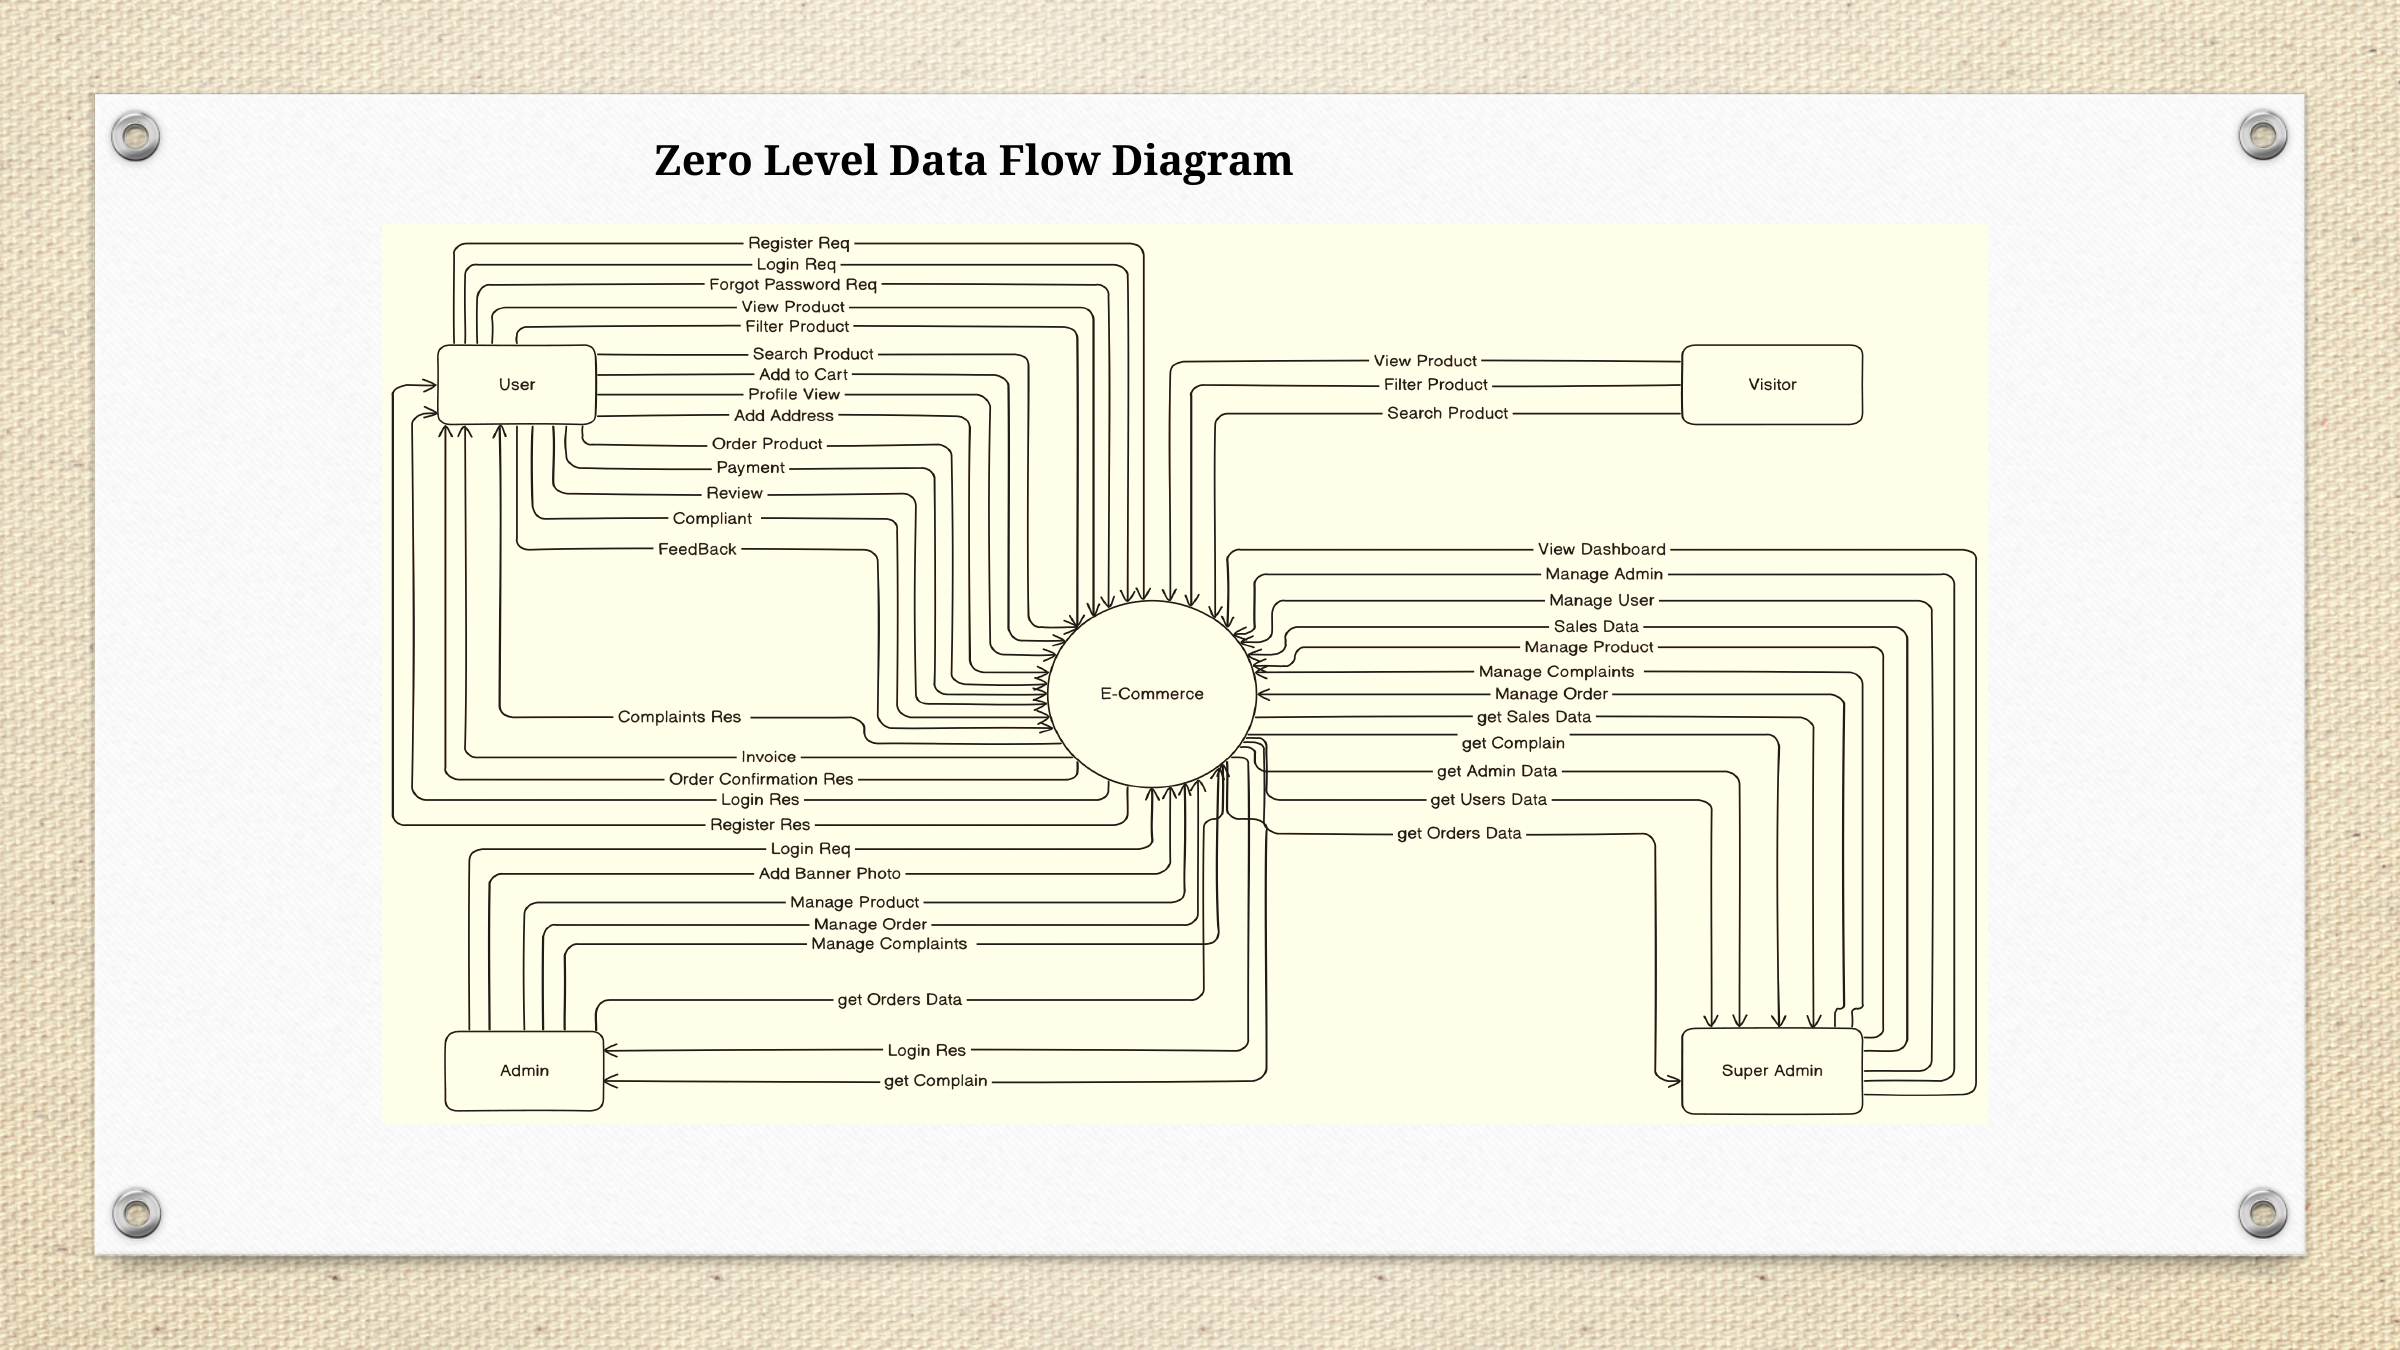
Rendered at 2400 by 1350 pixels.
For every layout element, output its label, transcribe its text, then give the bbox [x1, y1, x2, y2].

text_box [220, 541, 2213, 1271]
picture [0, 0, 2400, 1350]
text_box Zero Level Data Flow Diagram [635, 126, 1668, 223]
